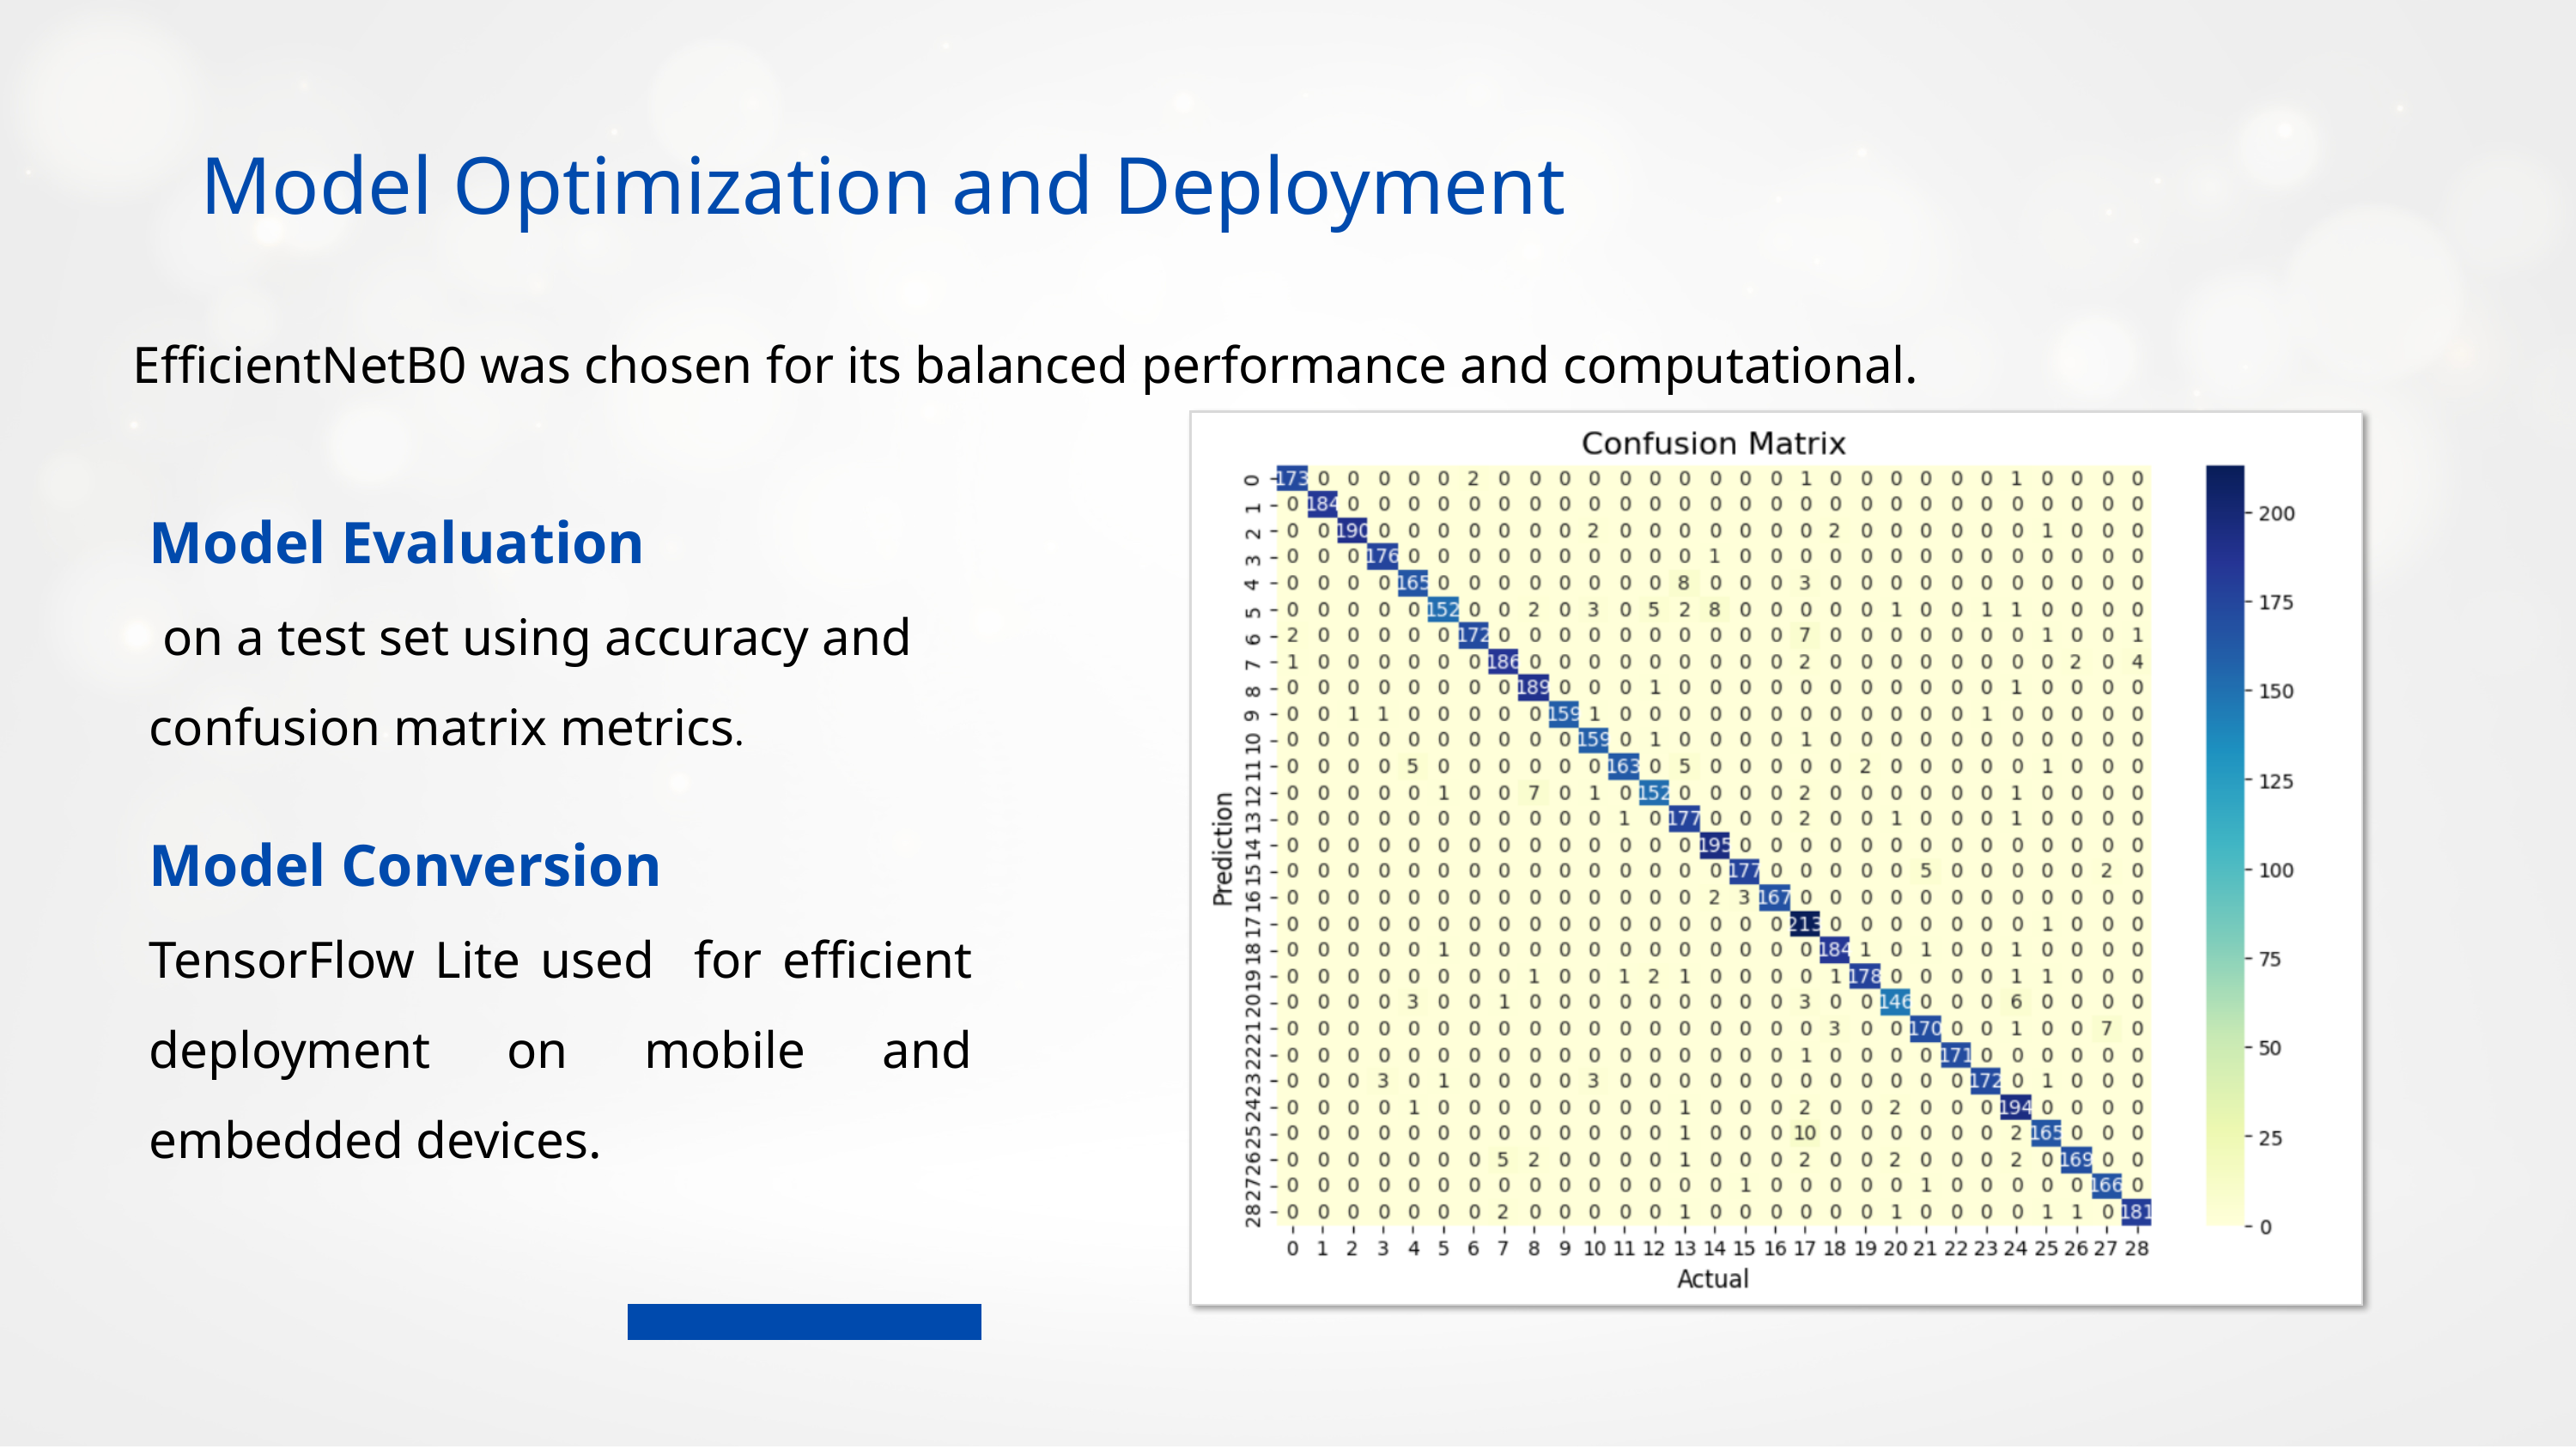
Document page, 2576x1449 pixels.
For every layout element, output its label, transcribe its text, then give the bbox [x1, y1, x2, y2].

text_box Model Evaluation on a test set using accuracy and confusion matrix metrics. [137, 465, 1009, 762]
text_box [0, 0, 2576, 1446]
text_box Model Optimization and Deployment [125, 97, 1643, 230]
text_box Model Conversion TensorFlow Lite used for efficient deployment on mobile and embedded devices. [137, 788, 985, 1214]
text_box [627, 1303, 982, 1341]
text_box EfficientNetB0 was chosen for its balanced performance and computational. [119, 297, 2104, 536]
picture [1191, 412, 2362, 1304]
